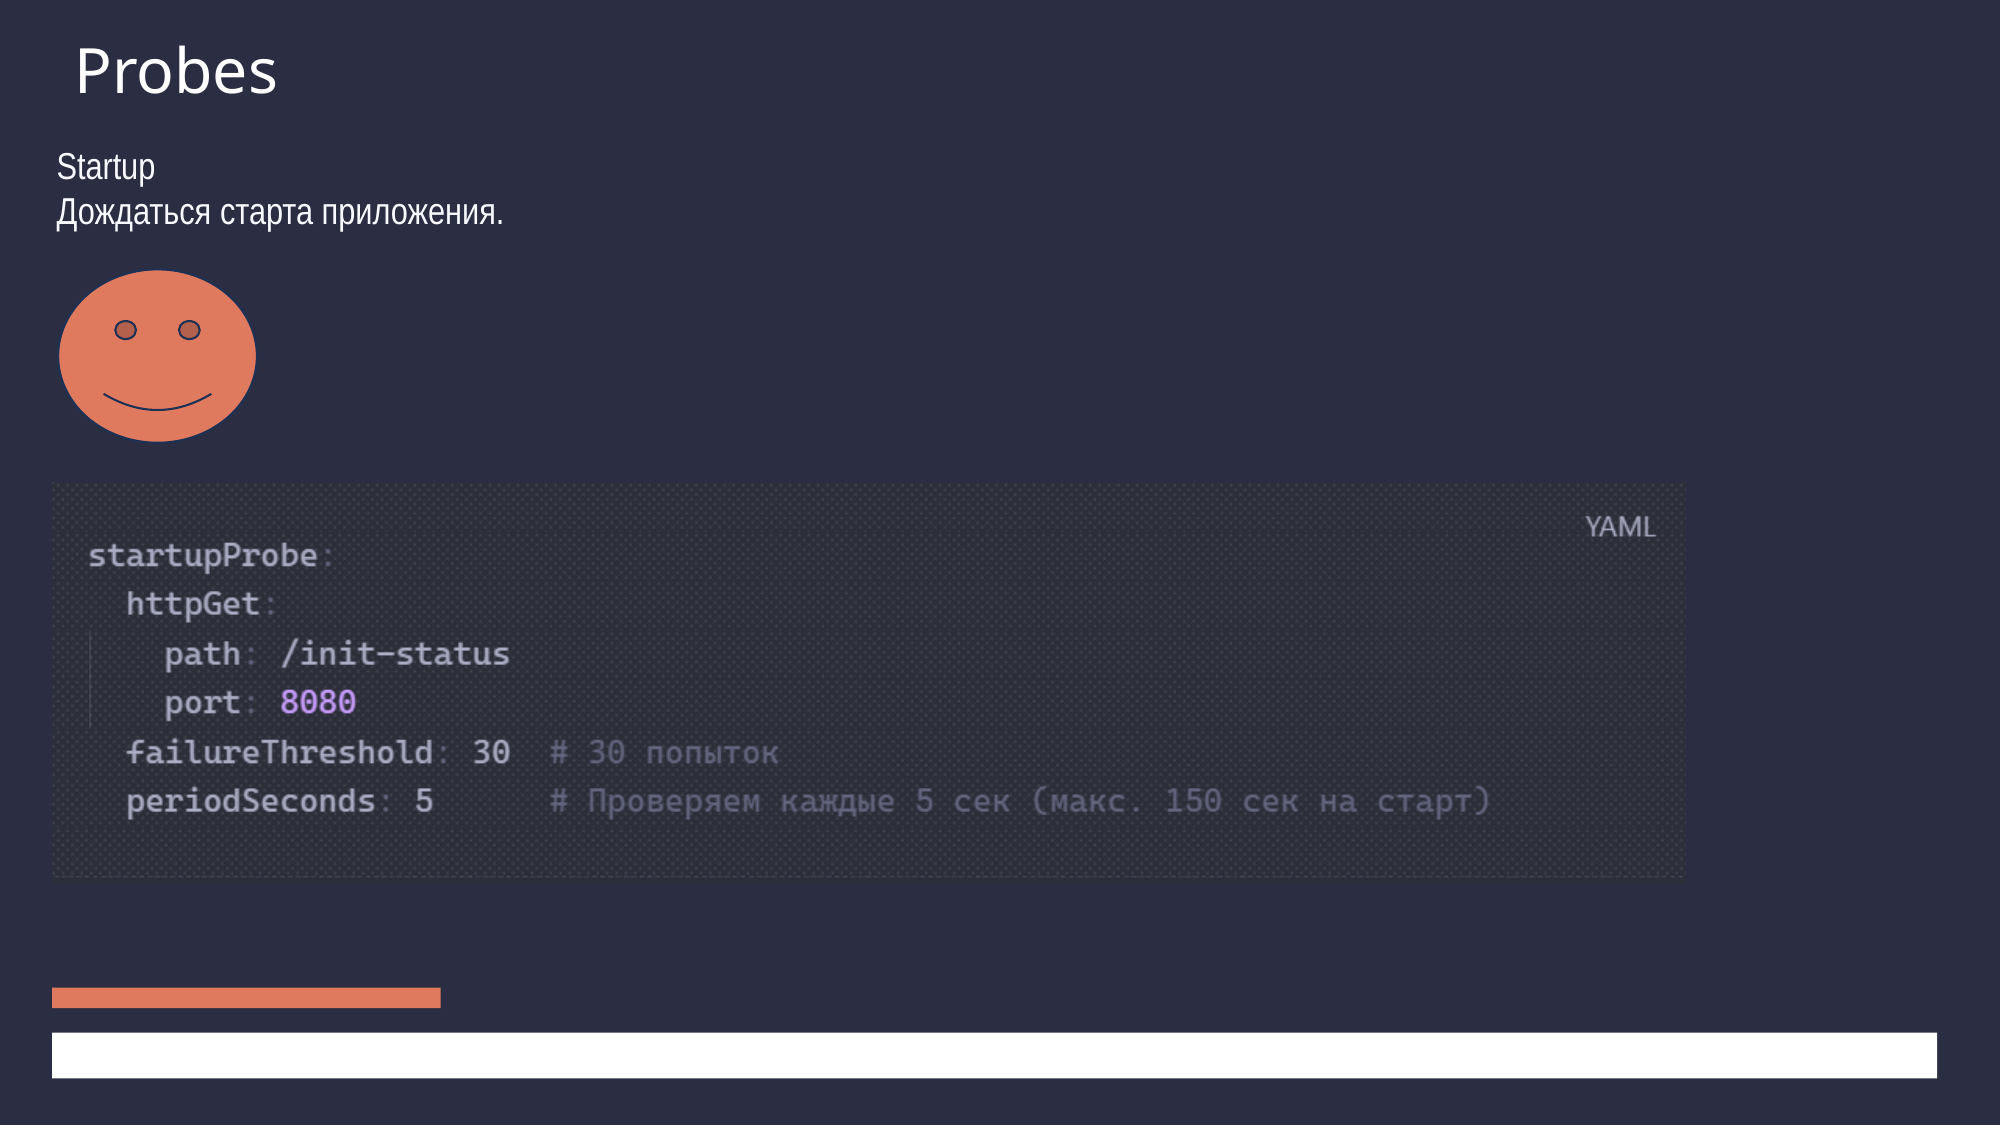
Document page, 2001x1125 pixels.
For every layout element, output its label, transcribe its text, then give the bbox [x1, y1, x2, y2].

picture [52, 482, 1686, 884]
text_box [51, 1032, 1938, 1079]
text_box Startup Дождаться старта приложения. [41, 135, 586, 240]
text_box [57, 268, 258, 444]
text_box Probes [60, 23, 294, 114]
text_box [51, 987, 442, 1009]
